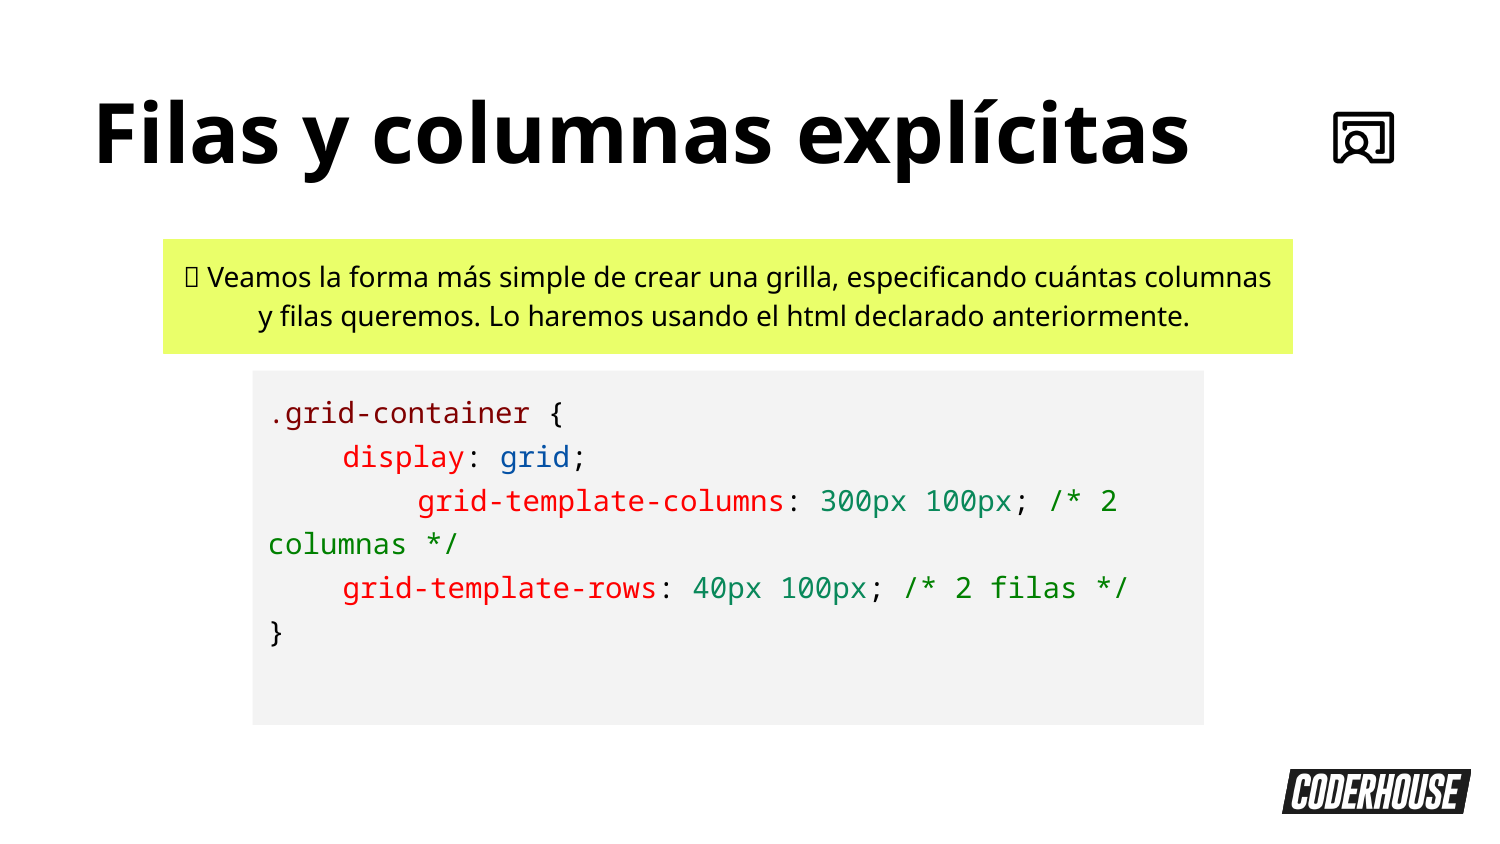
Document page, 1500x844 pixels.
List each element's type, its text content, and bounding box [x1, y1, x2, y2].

picture [1281, 769, 1471, 814]
text_box 👀 Veamos la forma más simple de crear una grilla, especificando cuántas columnas y filas queremos. Lo haremos usando el html declarado anteriormente. [164, 239, 1293, 354]
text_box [1302, 76, 1425, 199]
text_box Filas y columnas explícitas [77, 76, 1293, 197]
text_box .grid-container { display: grid; grid-template-columns: 300px 100px; /* 2 columnas */ grid-template-rows: 40px 100px; /* 2 filas */ } [252, 370, 1204, 725]
